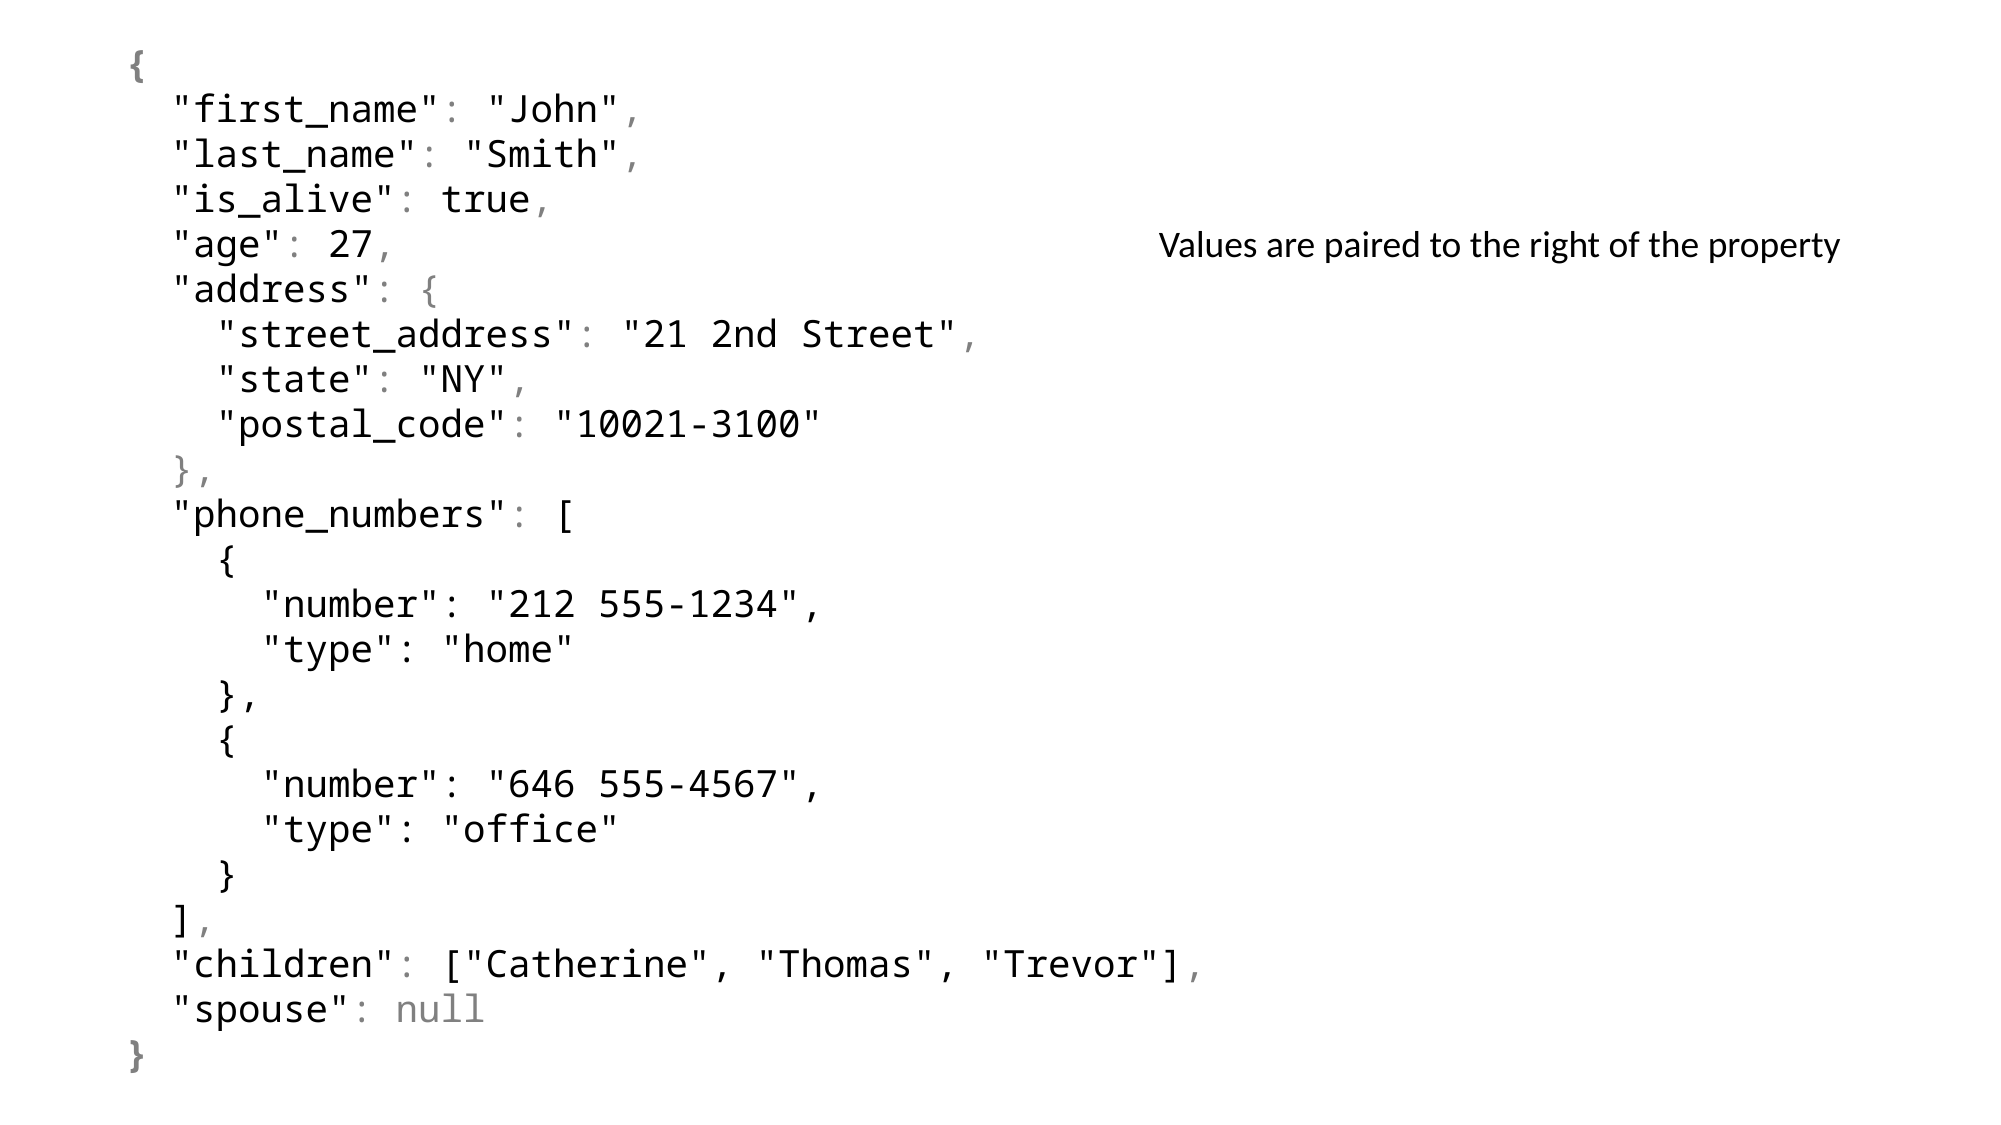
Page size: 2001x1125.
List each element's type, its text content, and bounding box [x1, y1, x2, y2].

text_box Values are paired to the right of the property [1144, 212, 1867, 273]
text_box { "first_name": "John", "last_name": "Smith", "is_alive": true, "age": 27, "address": { "street_address": "21 2nd Street", "state": "NY", "postal_code": "10021-3100" }, "phone_numbers": [ { "number": "212 555-1234", "type": "home" }, { "number": "646 555-4567", "type": "office" } ], "children": ["Catherine", "Thomas", "Trevor"], "spouse": null } [110, 32, 1260, 1083]
